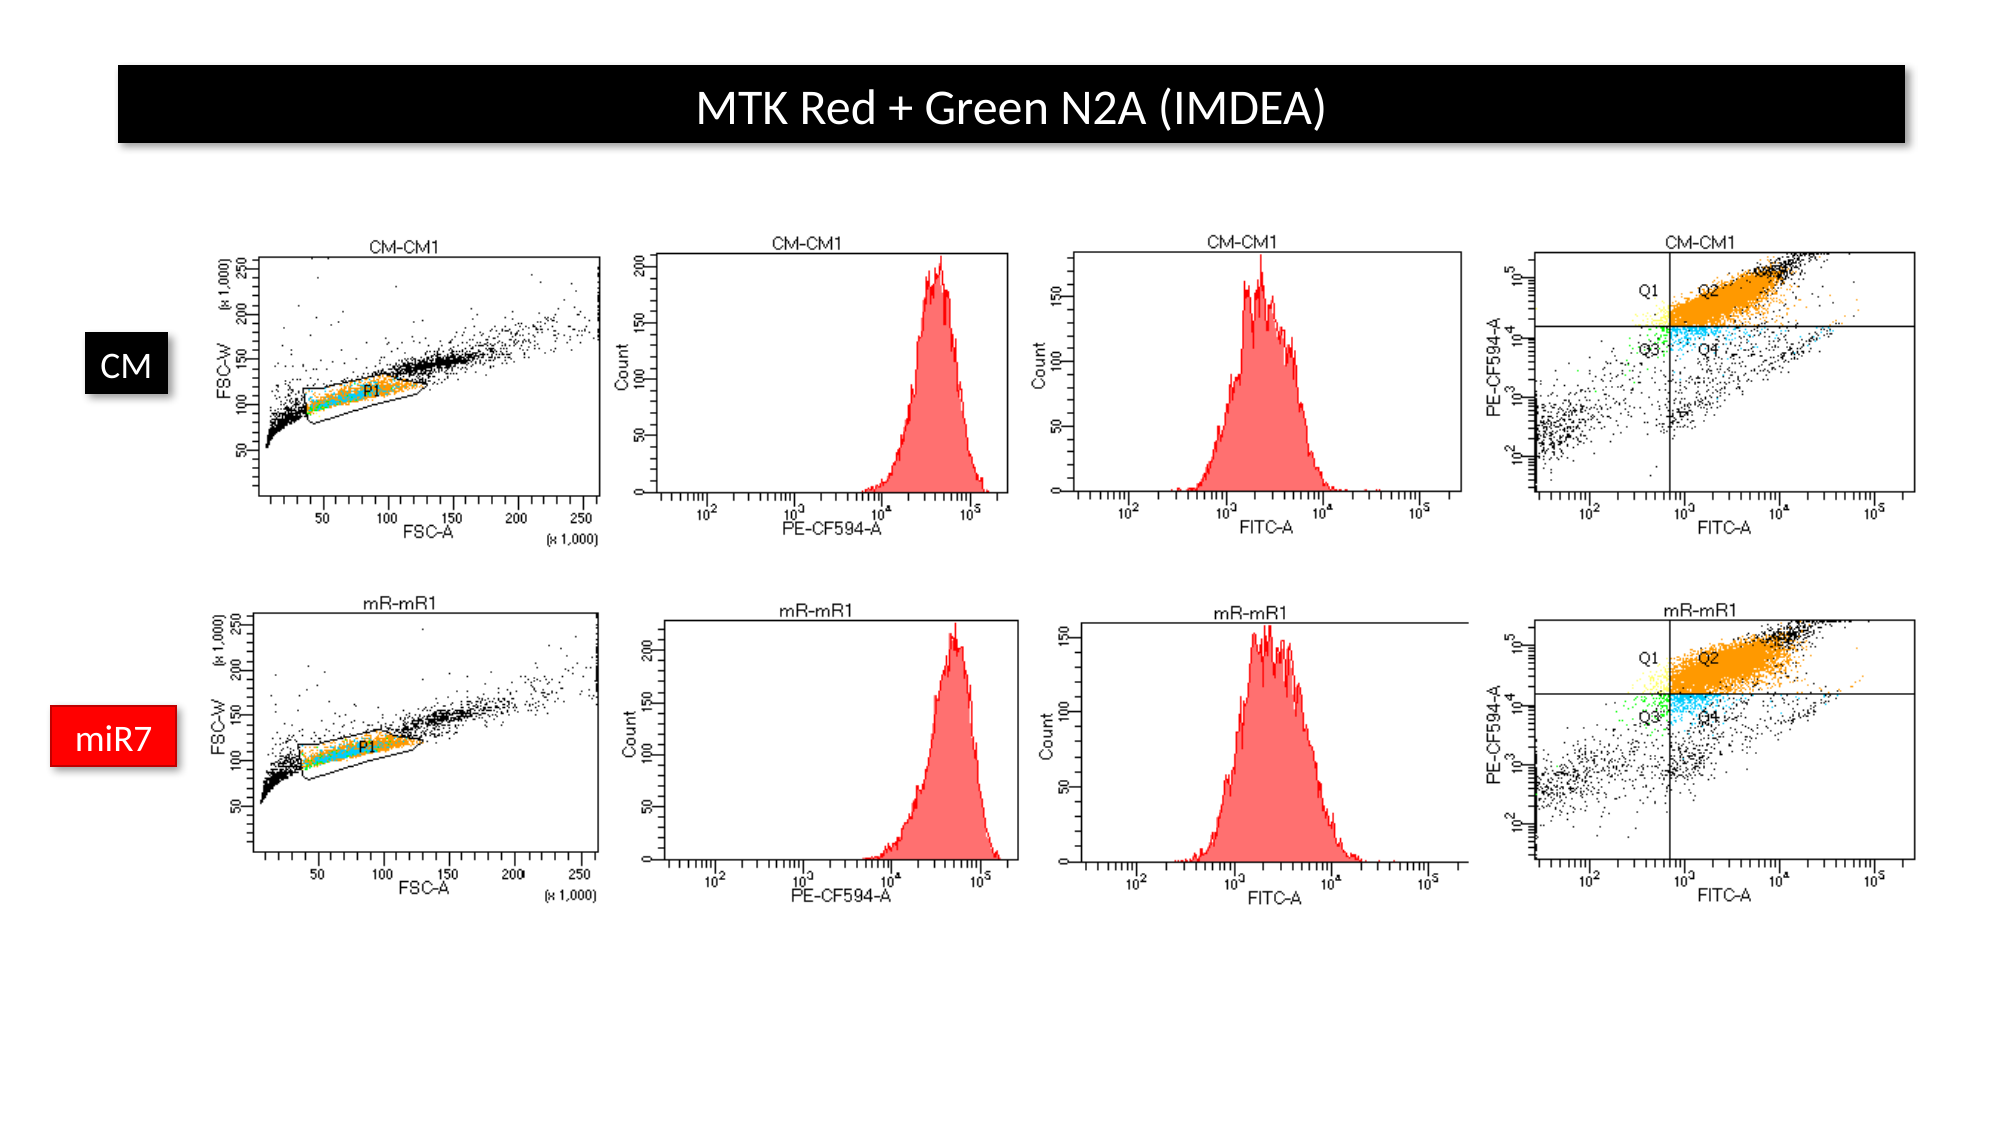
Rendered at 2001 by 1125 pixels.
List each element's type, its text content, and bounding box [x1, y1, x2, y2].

text_box miR7 [50, 705, 177, 767]
picture [195, 587, 1469, 911]
picture [1475, 599, 1933, 907]
text_box MTK Red + Green N2A (IMDEA) [118, 65, 1905, 143]
text_box CM [85, 332, 168, 394]
picture [195, 222, 1927, 552]
